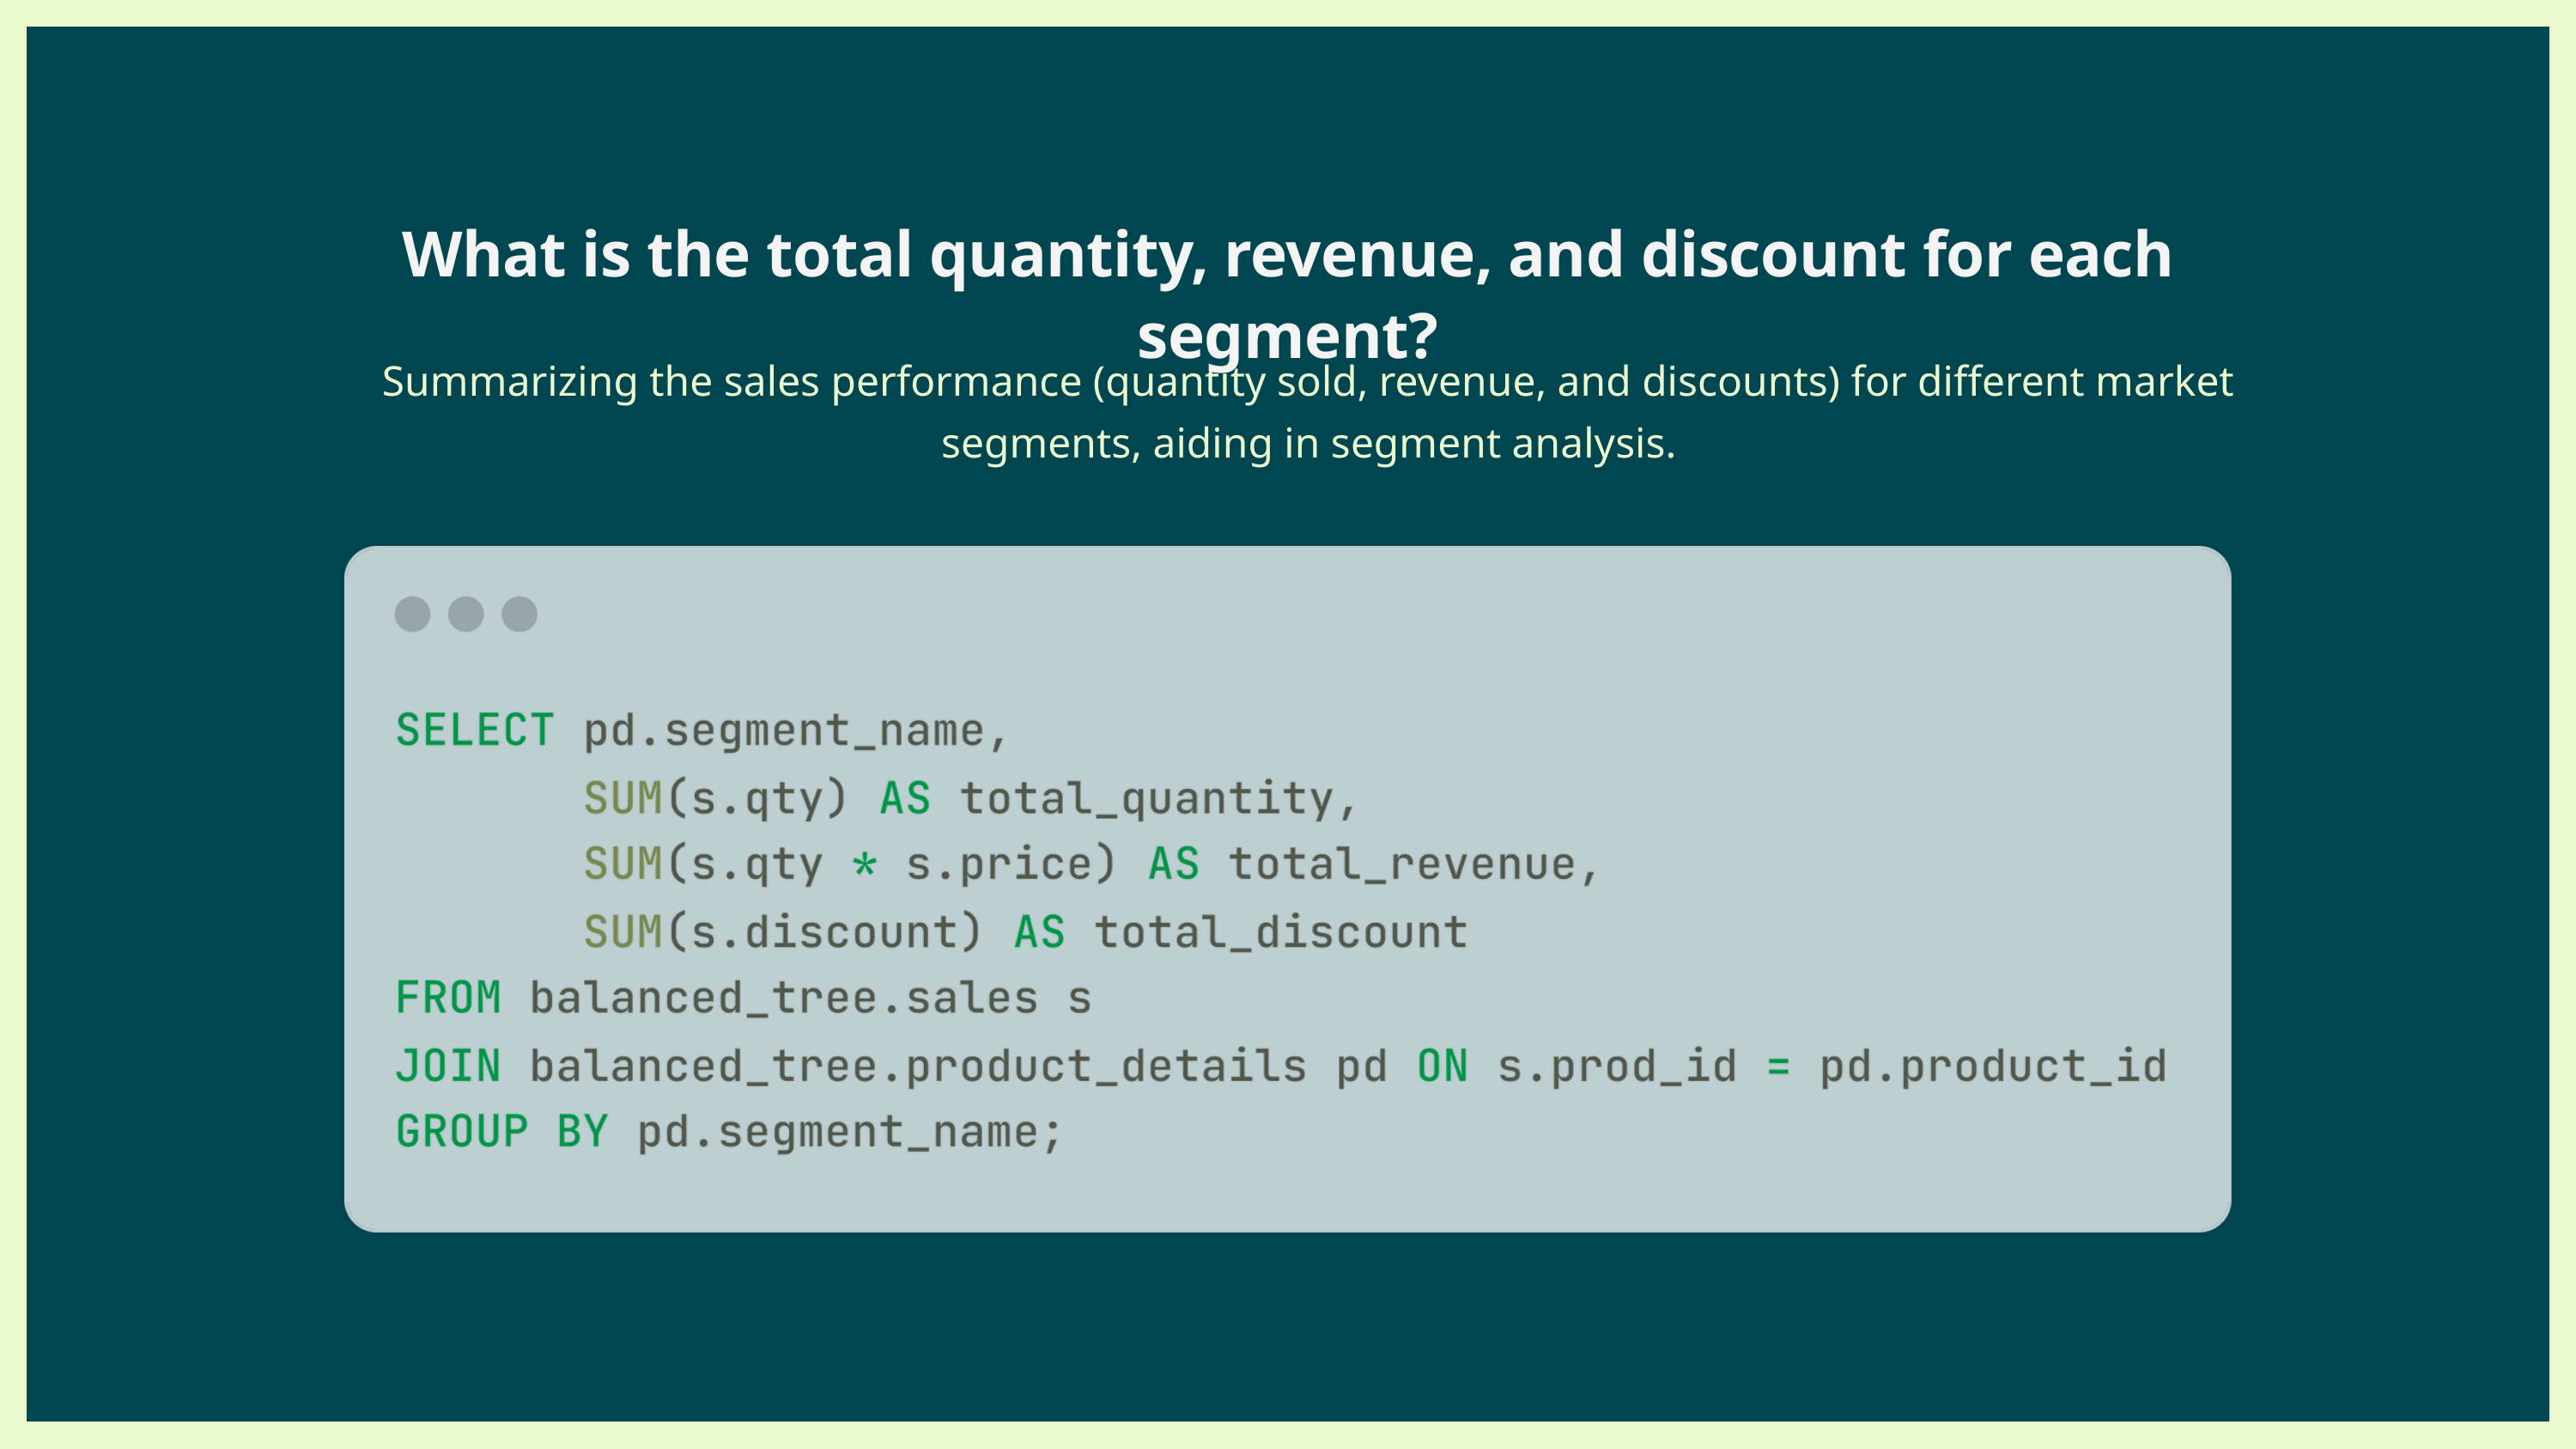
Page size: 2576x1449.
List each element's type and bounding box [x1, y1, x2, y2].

text_box [0, 0, 2576, 1449]
